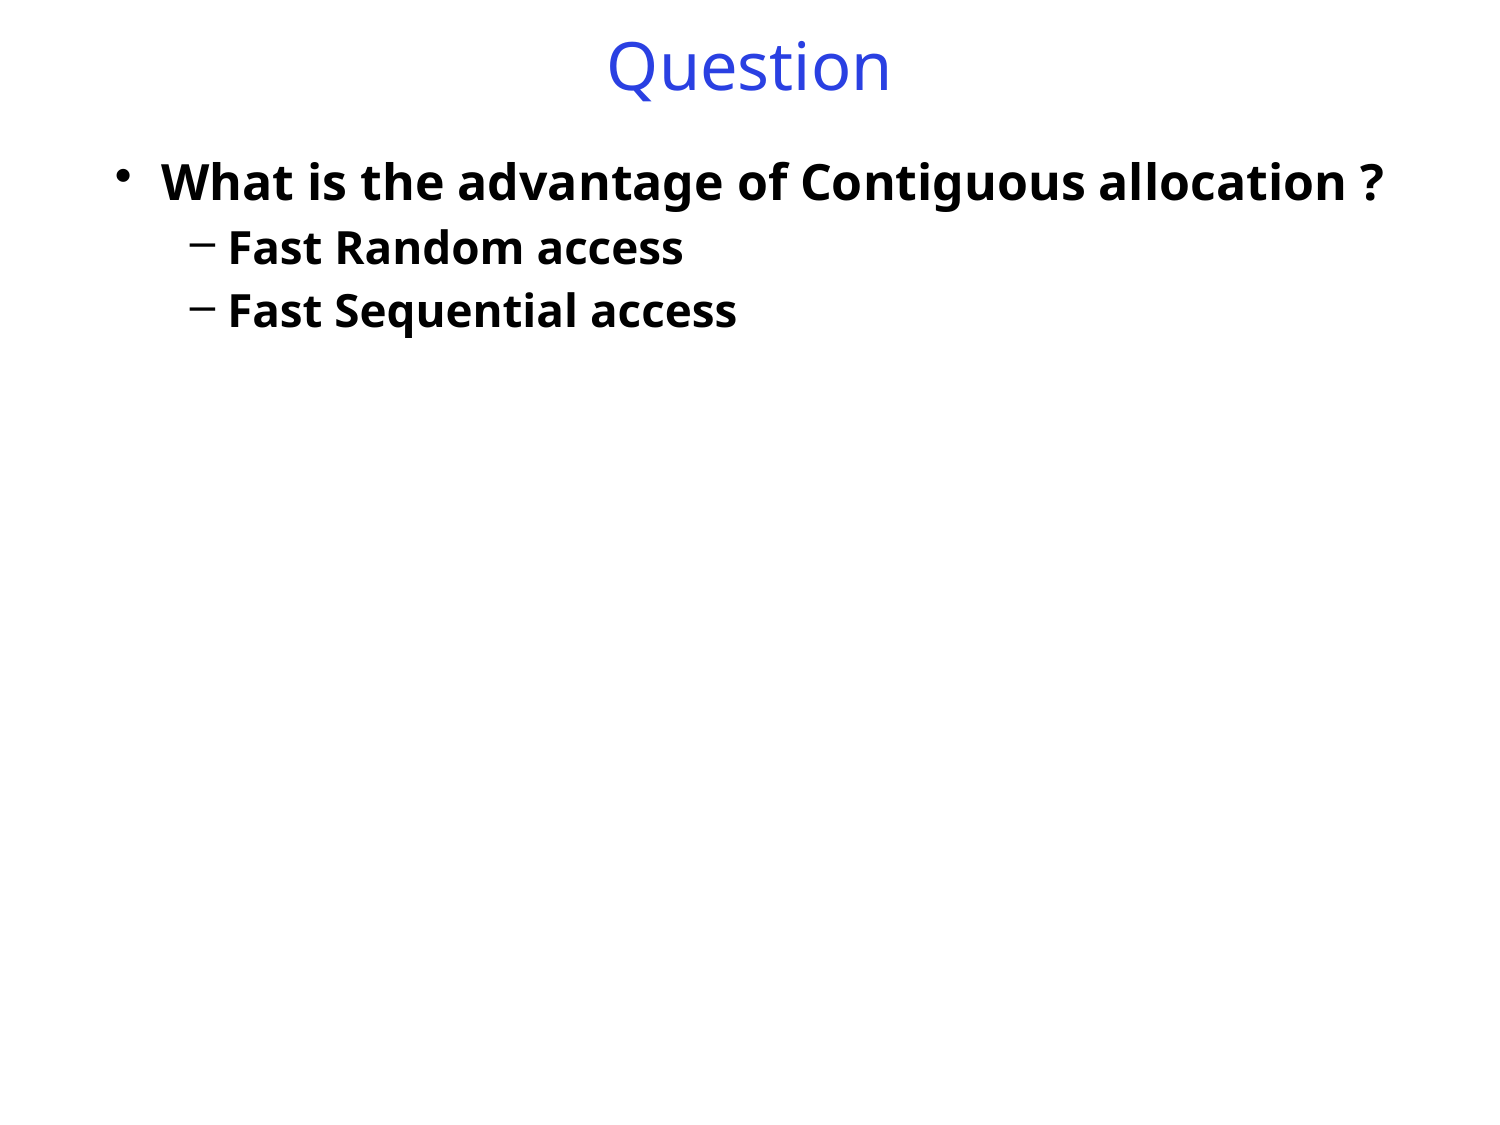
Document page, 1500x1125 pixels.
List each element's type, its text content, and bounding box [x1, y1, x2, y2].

list What is the advantage of Contiguous allocation ? Fast Random access Fast Sequential access [99, 149, 1400, 988]
title Question [162, 24, 1338, 113]
